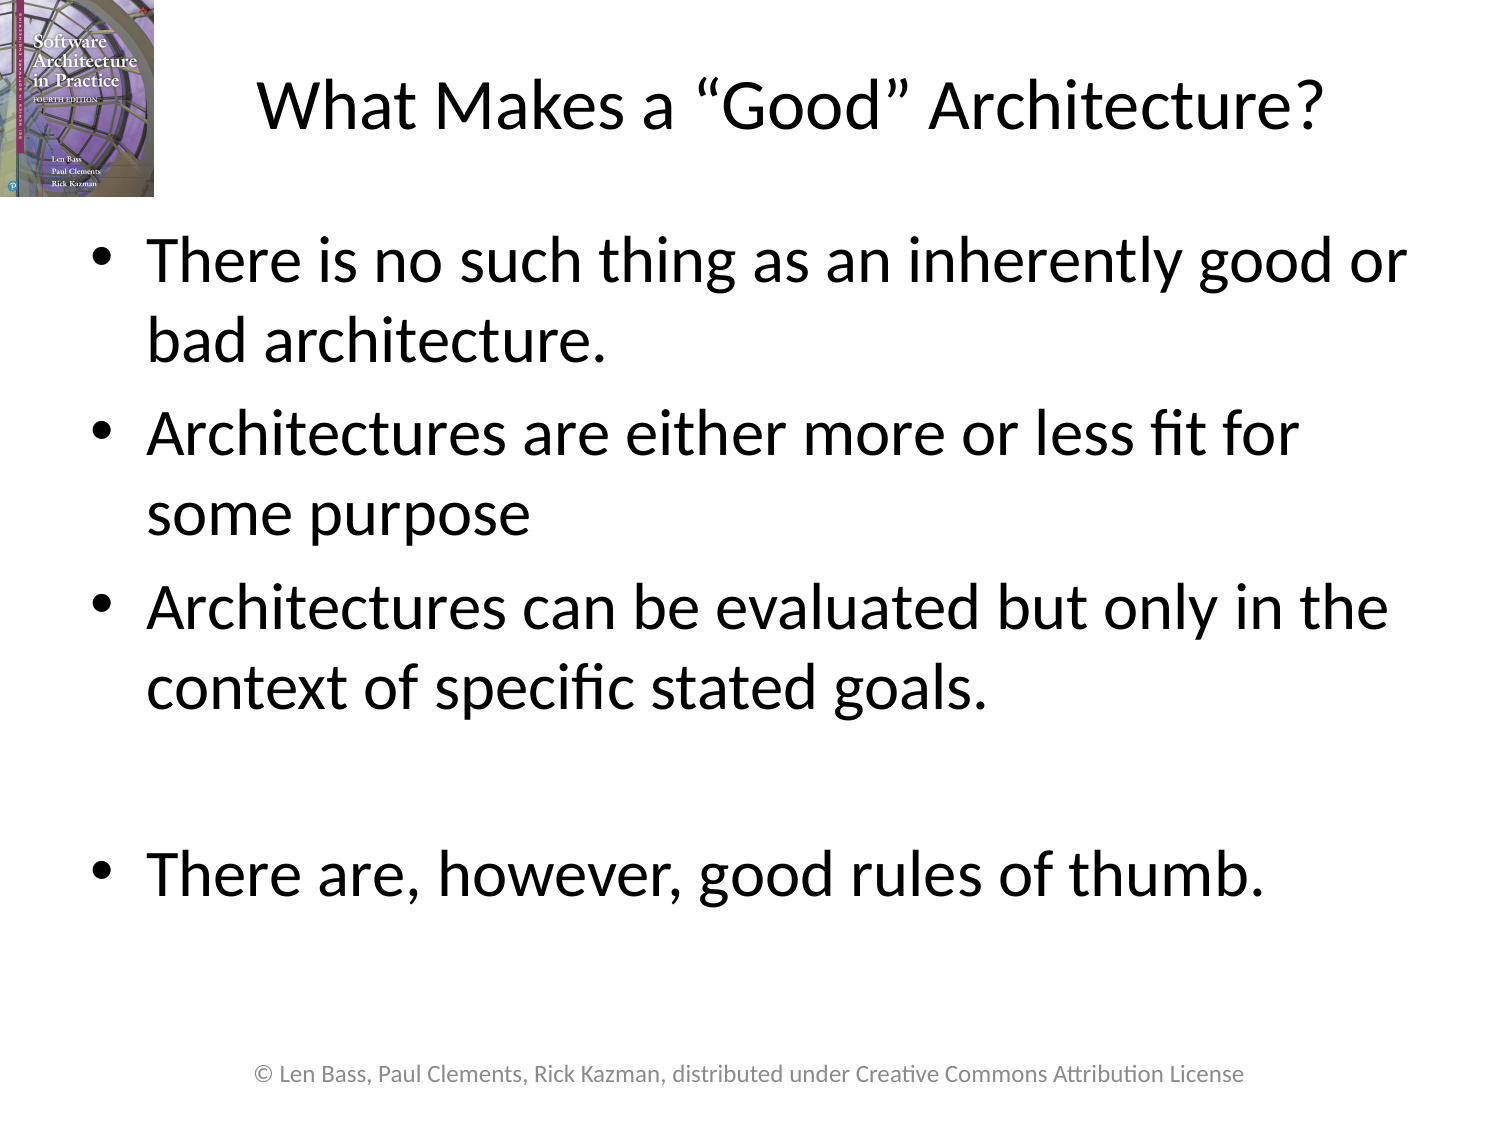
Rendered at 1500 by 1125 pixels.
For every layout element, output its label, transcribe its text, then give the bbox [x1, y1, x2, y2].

list There is no such thing as an inherently good or bad architecture. Architectures are either more or less fit for some purpose Architectures can be evaluated but only in the context of specific stated goals. There are, however, good rules of thumb. [75, 208, 1425, 1005]
title What Makes a “Good” Architecture? [159, 45, 1425, 173]
footer © Len Bass, Paul Clements, Rick Kazman, distributed under Creative Commons Attribution License [230, 1042, 1270, 1103]
picture [0, 0, 154, 197]
